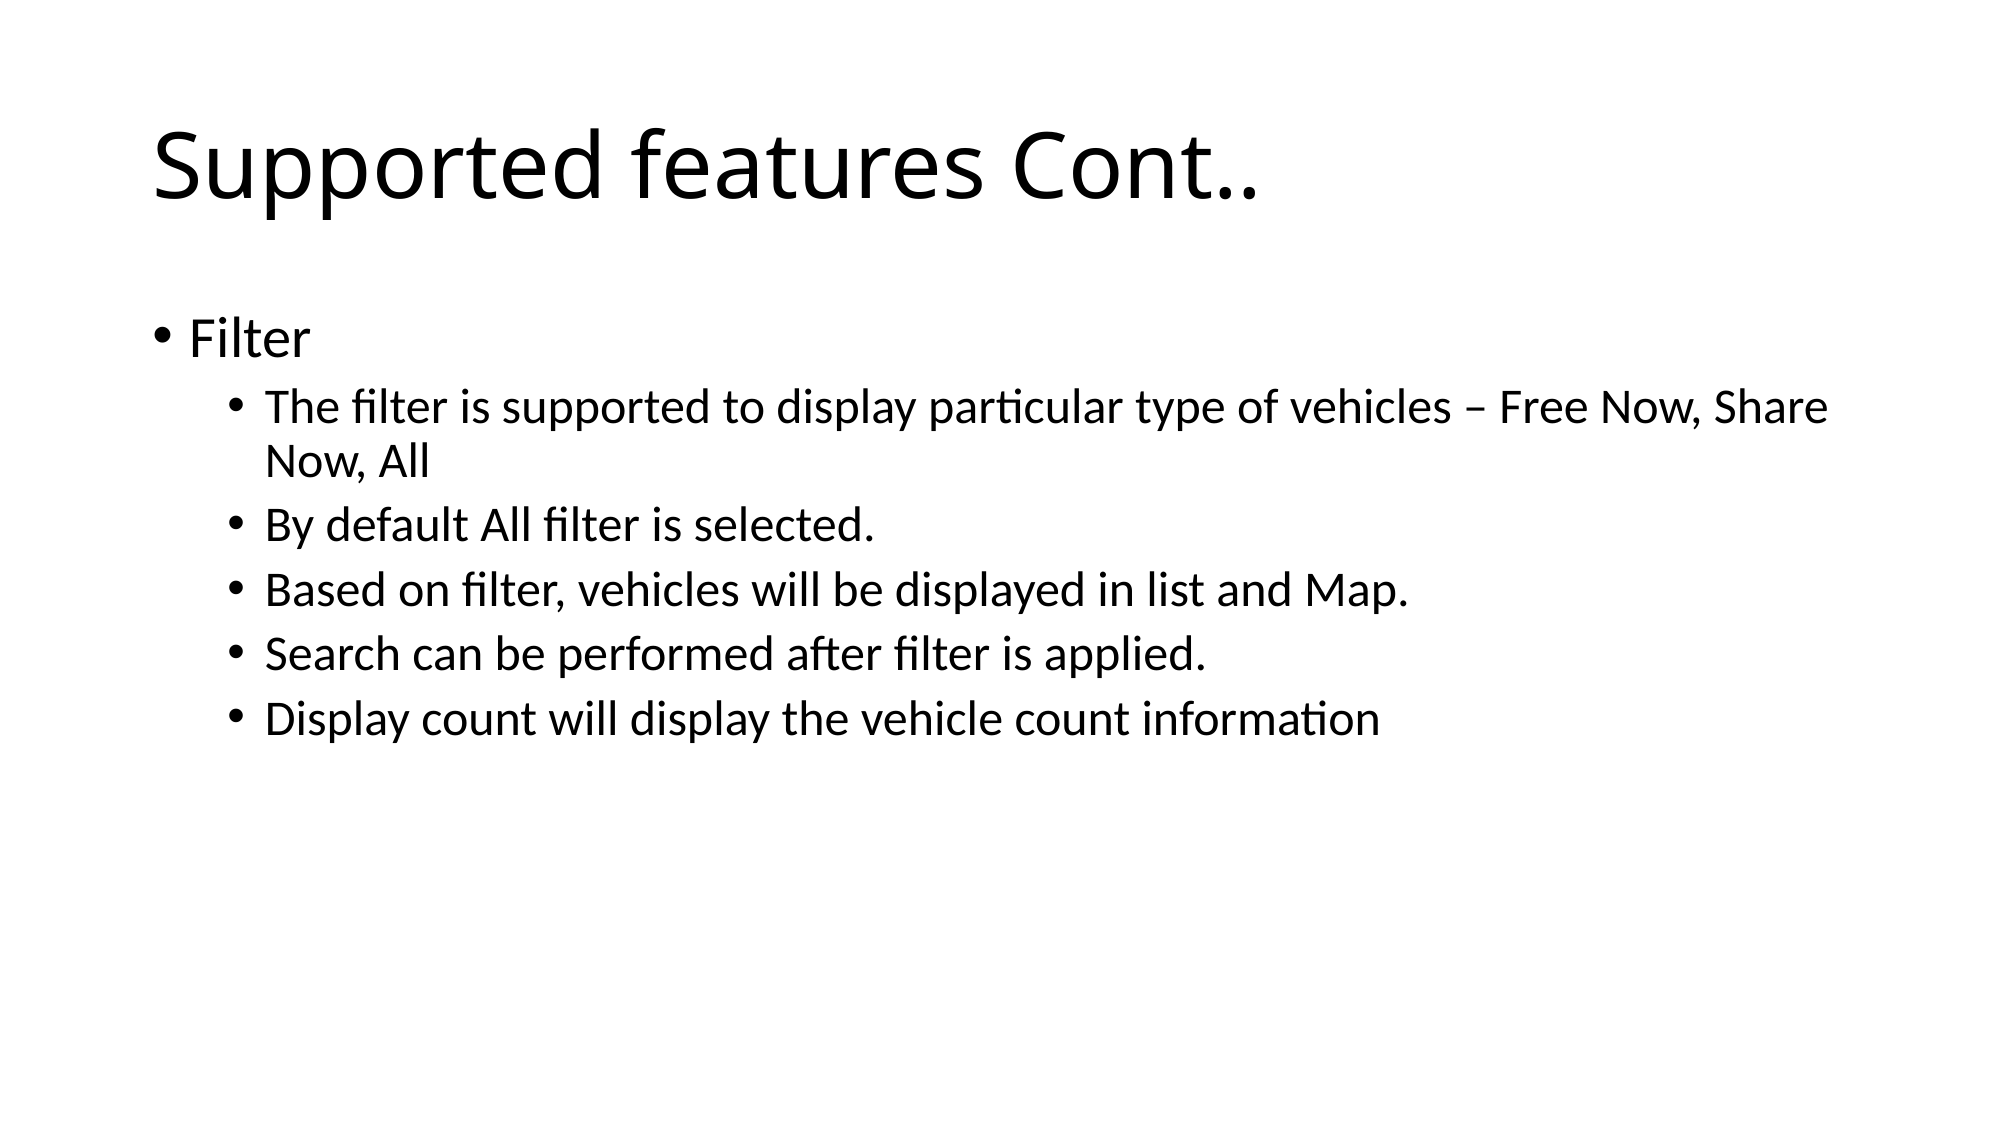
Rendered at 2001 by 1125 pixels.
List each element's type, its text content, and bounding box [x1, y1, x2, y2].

title Supported features Cont.. [137, 59, 1863, 278]
list Filter The filter is supported to display particular type of vehicles – Free Now, Share Now, All By default All filter is selected. Based on filter, vehicles will be displayed in list and Map. Search can be performed after filter is applied. Display count will display the vehicle count information [137, 299, 1863, 1014]
